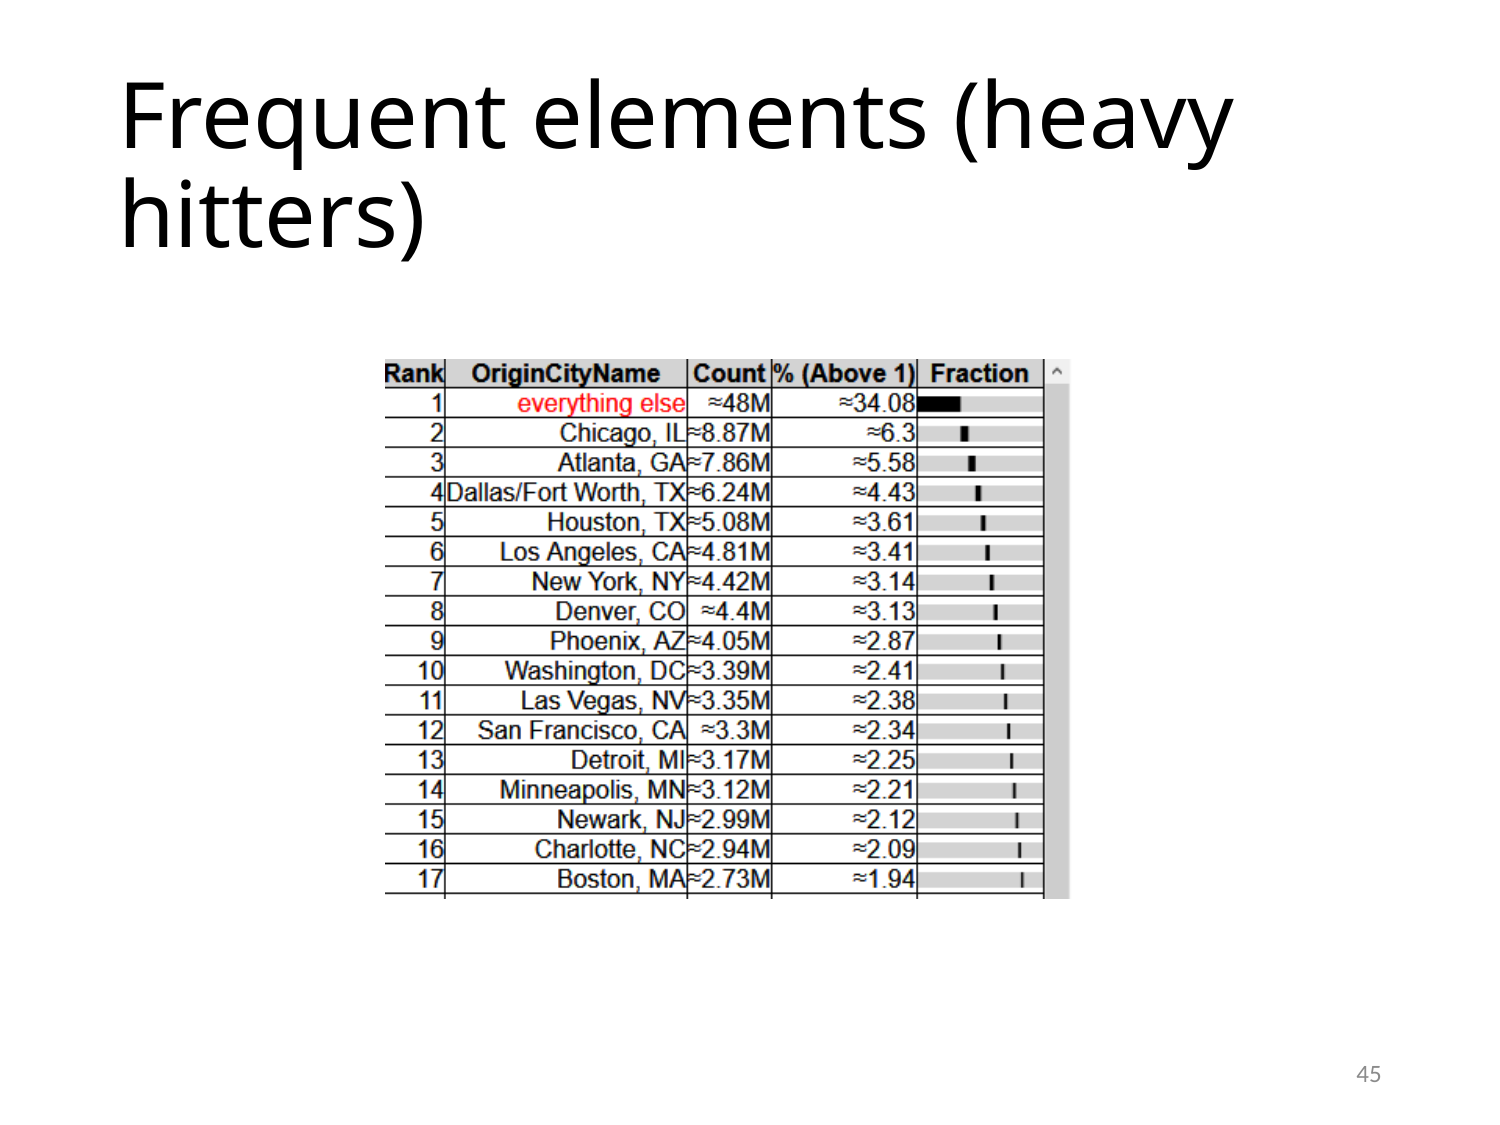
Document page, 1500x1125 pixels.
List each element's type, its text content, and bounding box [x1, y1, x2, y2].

picture [385, 359, 1073, 899]
slide_number 45 [1059, 1042, 1397, 1103]
title Frequent elements (heavy hitters) [103, 59, 1397, 278]
